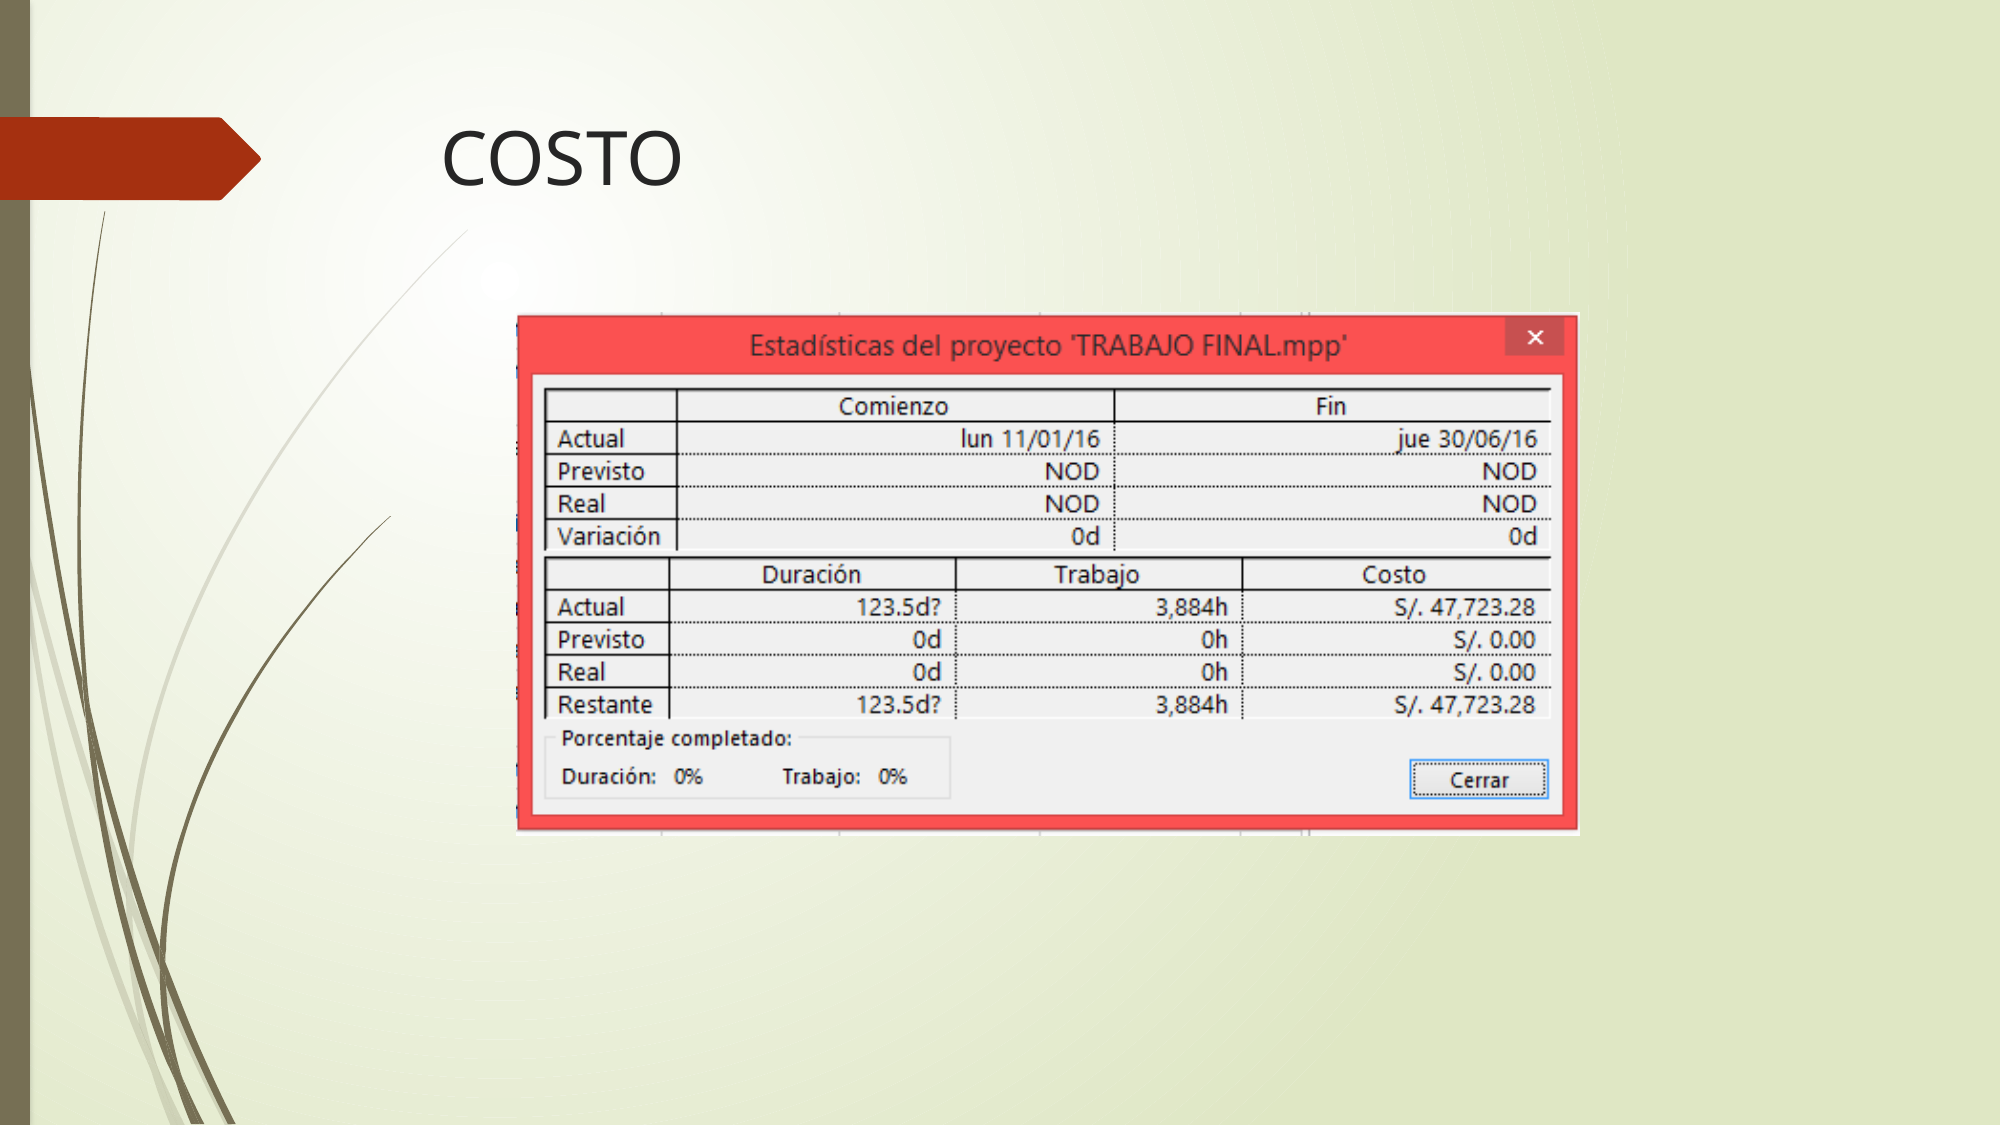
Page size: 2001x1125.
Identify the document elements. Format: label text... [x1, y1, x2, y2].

title COSTO [425, 102, 1888, 313]
picture [516, 312, 1580, 836]
